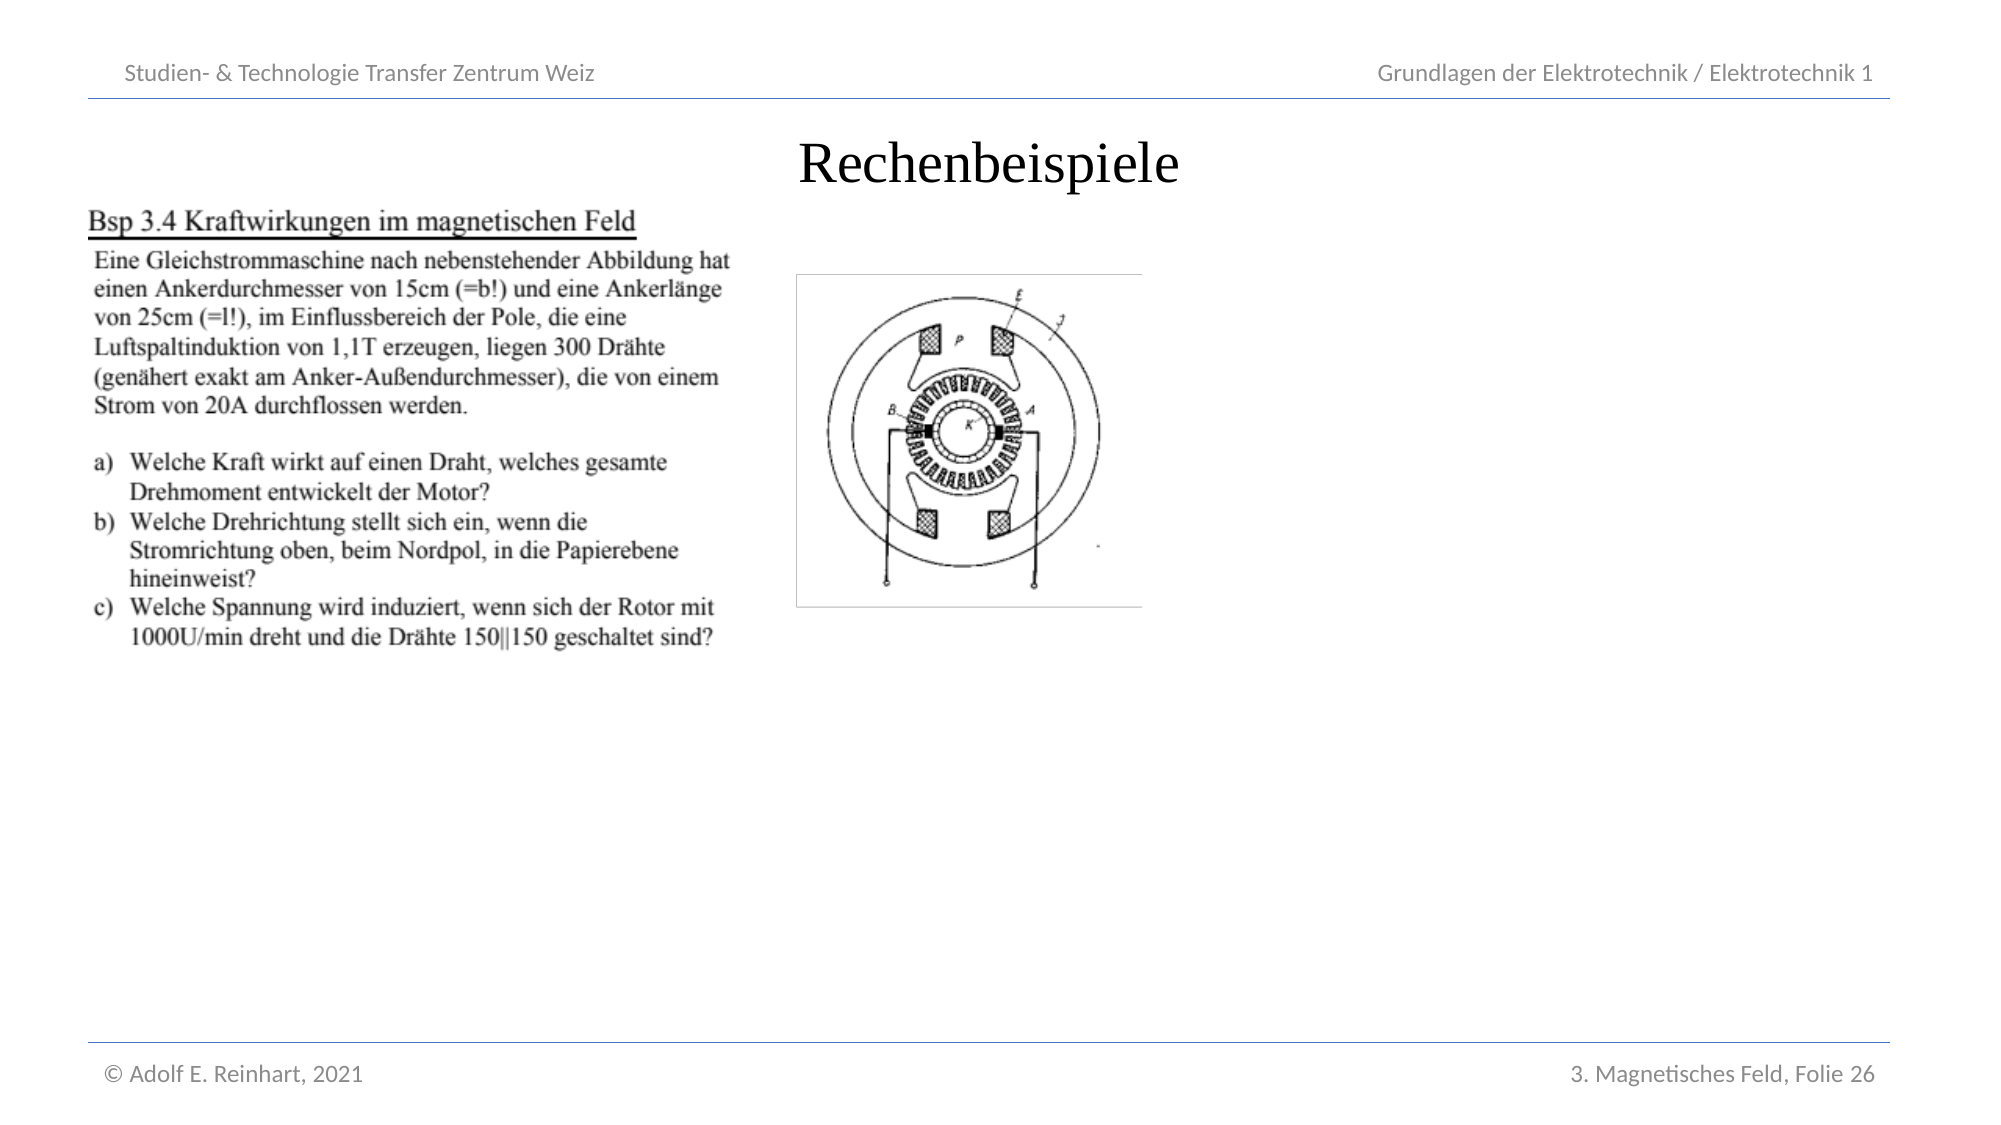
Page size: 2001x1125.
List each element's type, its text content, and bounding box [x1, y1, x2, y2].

slide_number 3. Magnetisches Feld, Folie 26 [1358, 1043, 1891, 1103]
text_box Rechenbeispiele [88, 125, 1891, 205]
footer © Adolf E. Reinhart, 2021 [88, 1043, 1338, 1103]
picture [88, 204, 1143, 680]
text_box Studien- & Technologie Transfer Zentrum Weiz Grundlagen der Elektrotechnik / Elektrotechnik 1 [109, 41, 1891, 98]
